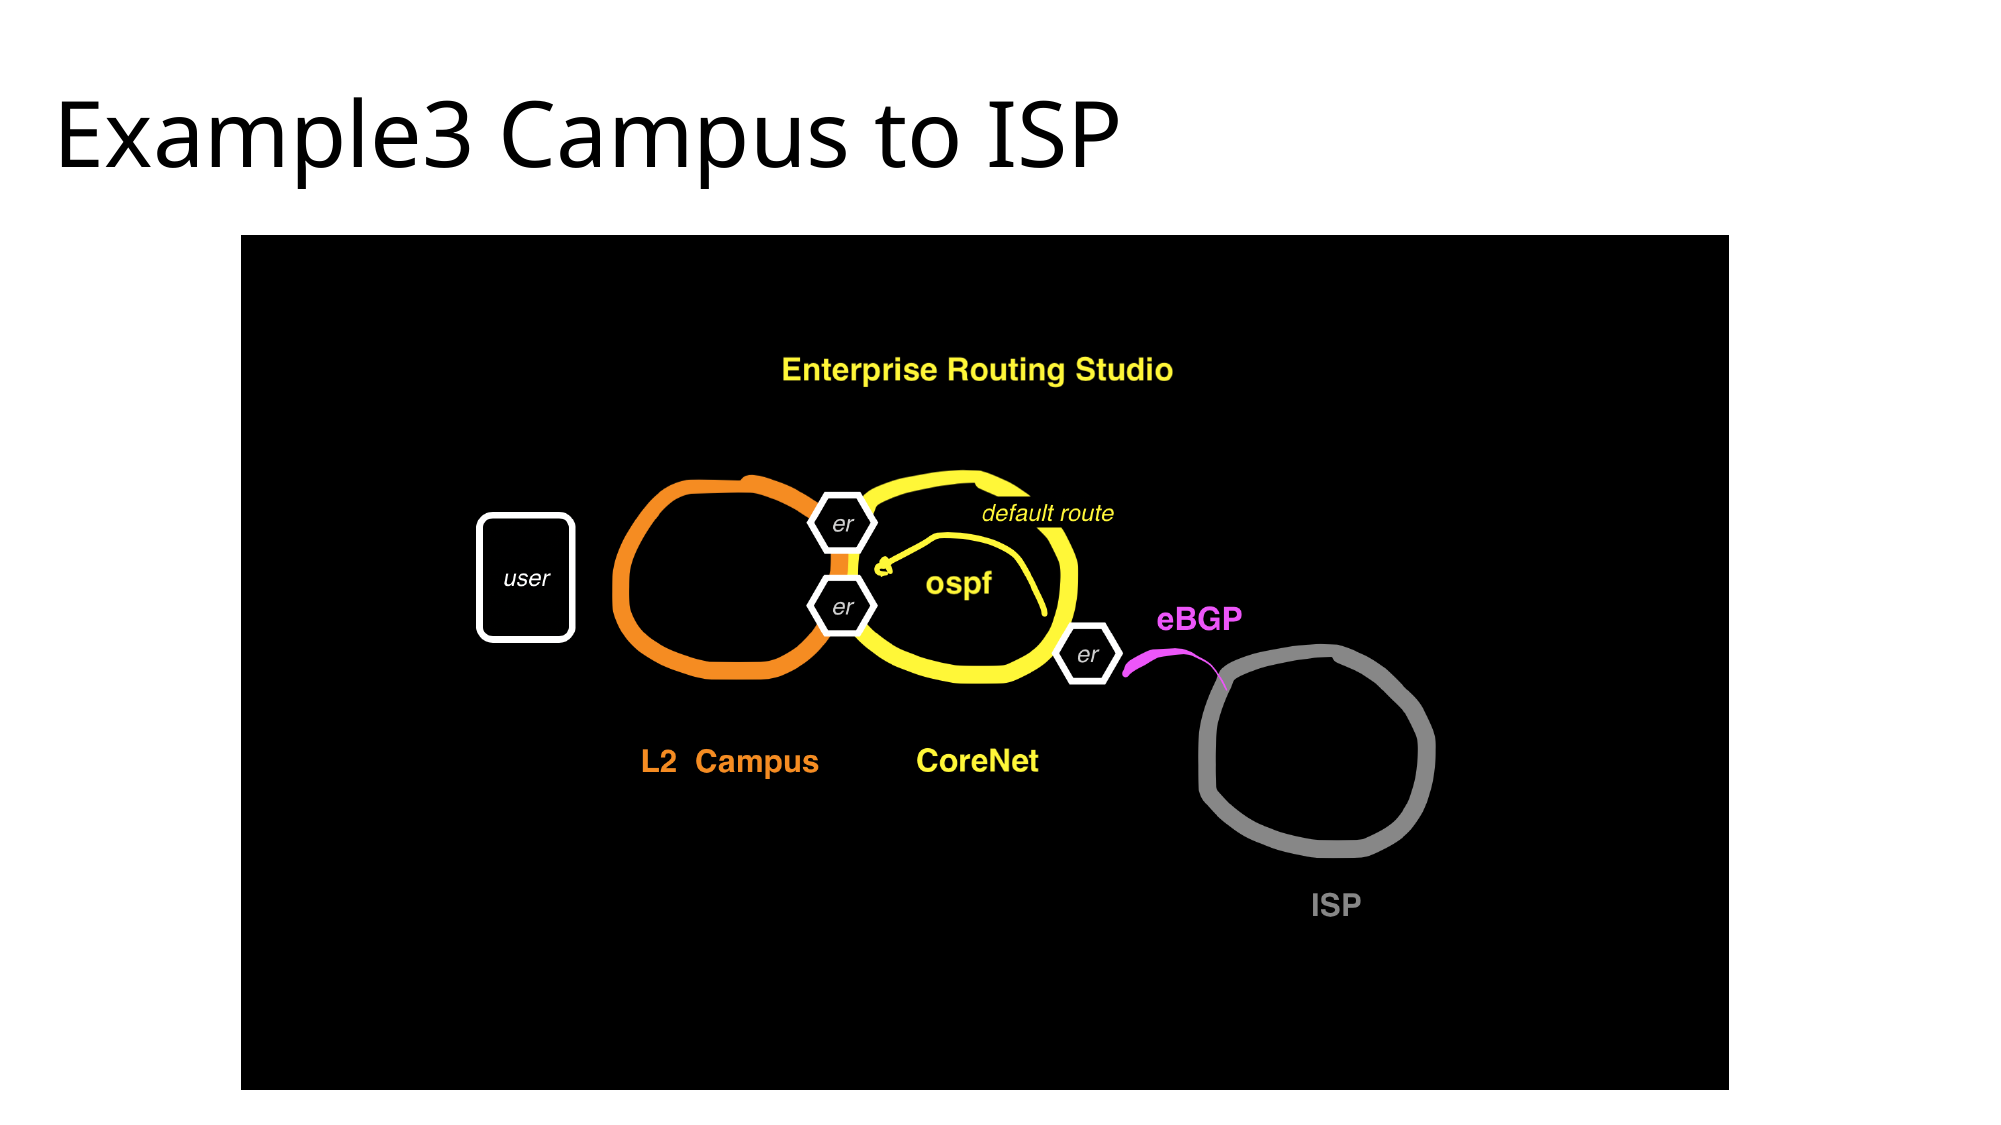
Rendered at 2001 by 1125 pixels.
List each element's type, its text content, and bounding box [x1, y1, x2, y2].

title Example3 Campus to ISP [38, 28, 1933, 248]
picture [241, 235, 1729, 1090]
